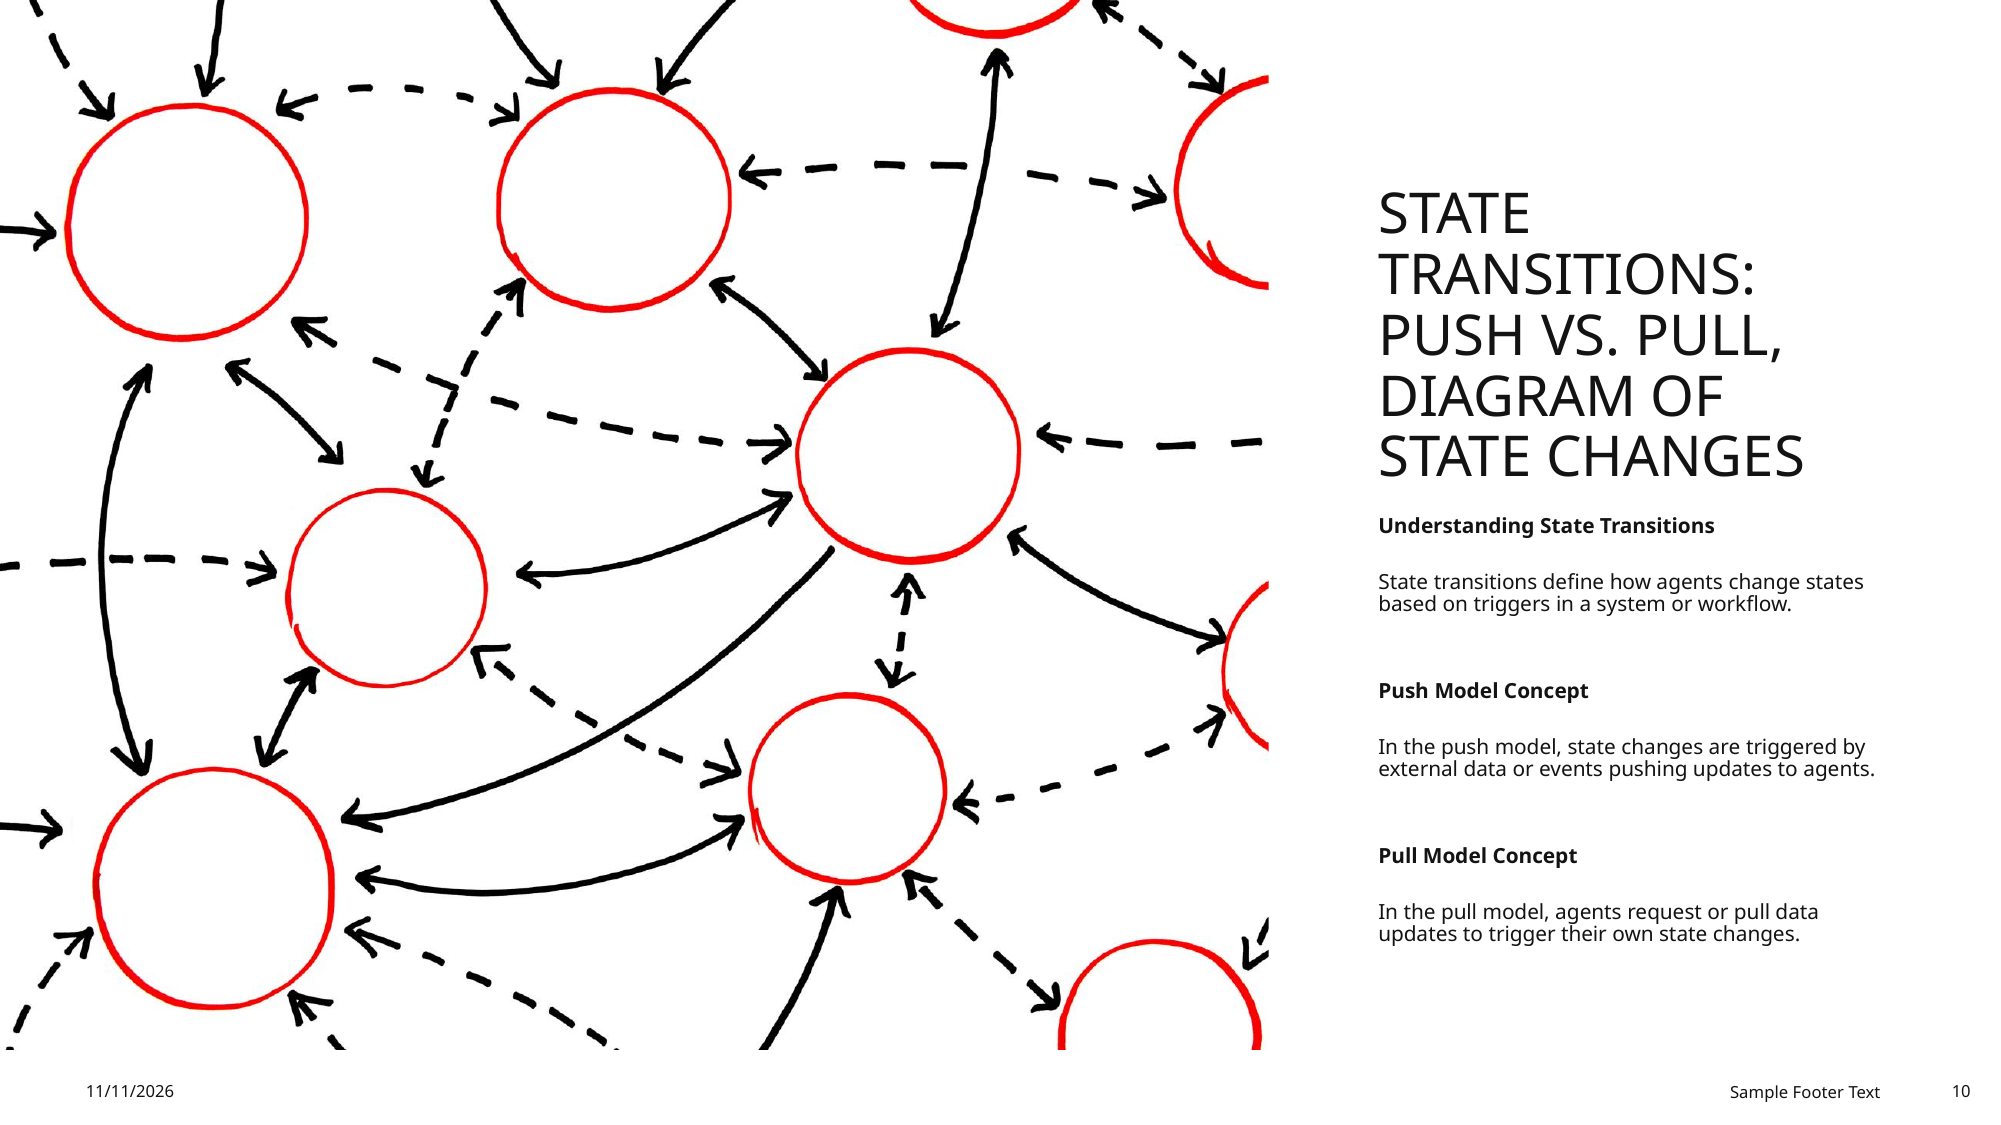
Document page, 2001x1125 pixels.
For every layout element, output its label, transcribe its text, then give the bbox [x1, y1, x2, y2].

text_box Understanding State Transitions State transitions define how agents change states based on triggers in a system or workflow. Push Model Concept In the push model, state changes are triggered by external data or events pushing updates to agents. Pull Model Concept In the pull model, agents request or pull data updates to trigger their own state changes. [1363, 508, 1901, 993]
footer Sample Footer Text [1458, 1064, 1896, 1120]
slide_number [70, 1064, 537, 1120]
title State Transitions: Push Vs. Pull, Diagram of State Changes [1363, 176, 1901, 497]
picture [0, 0, 1269, 1050]
slide_number 10 [1910, 1064, 1986, 1120]
